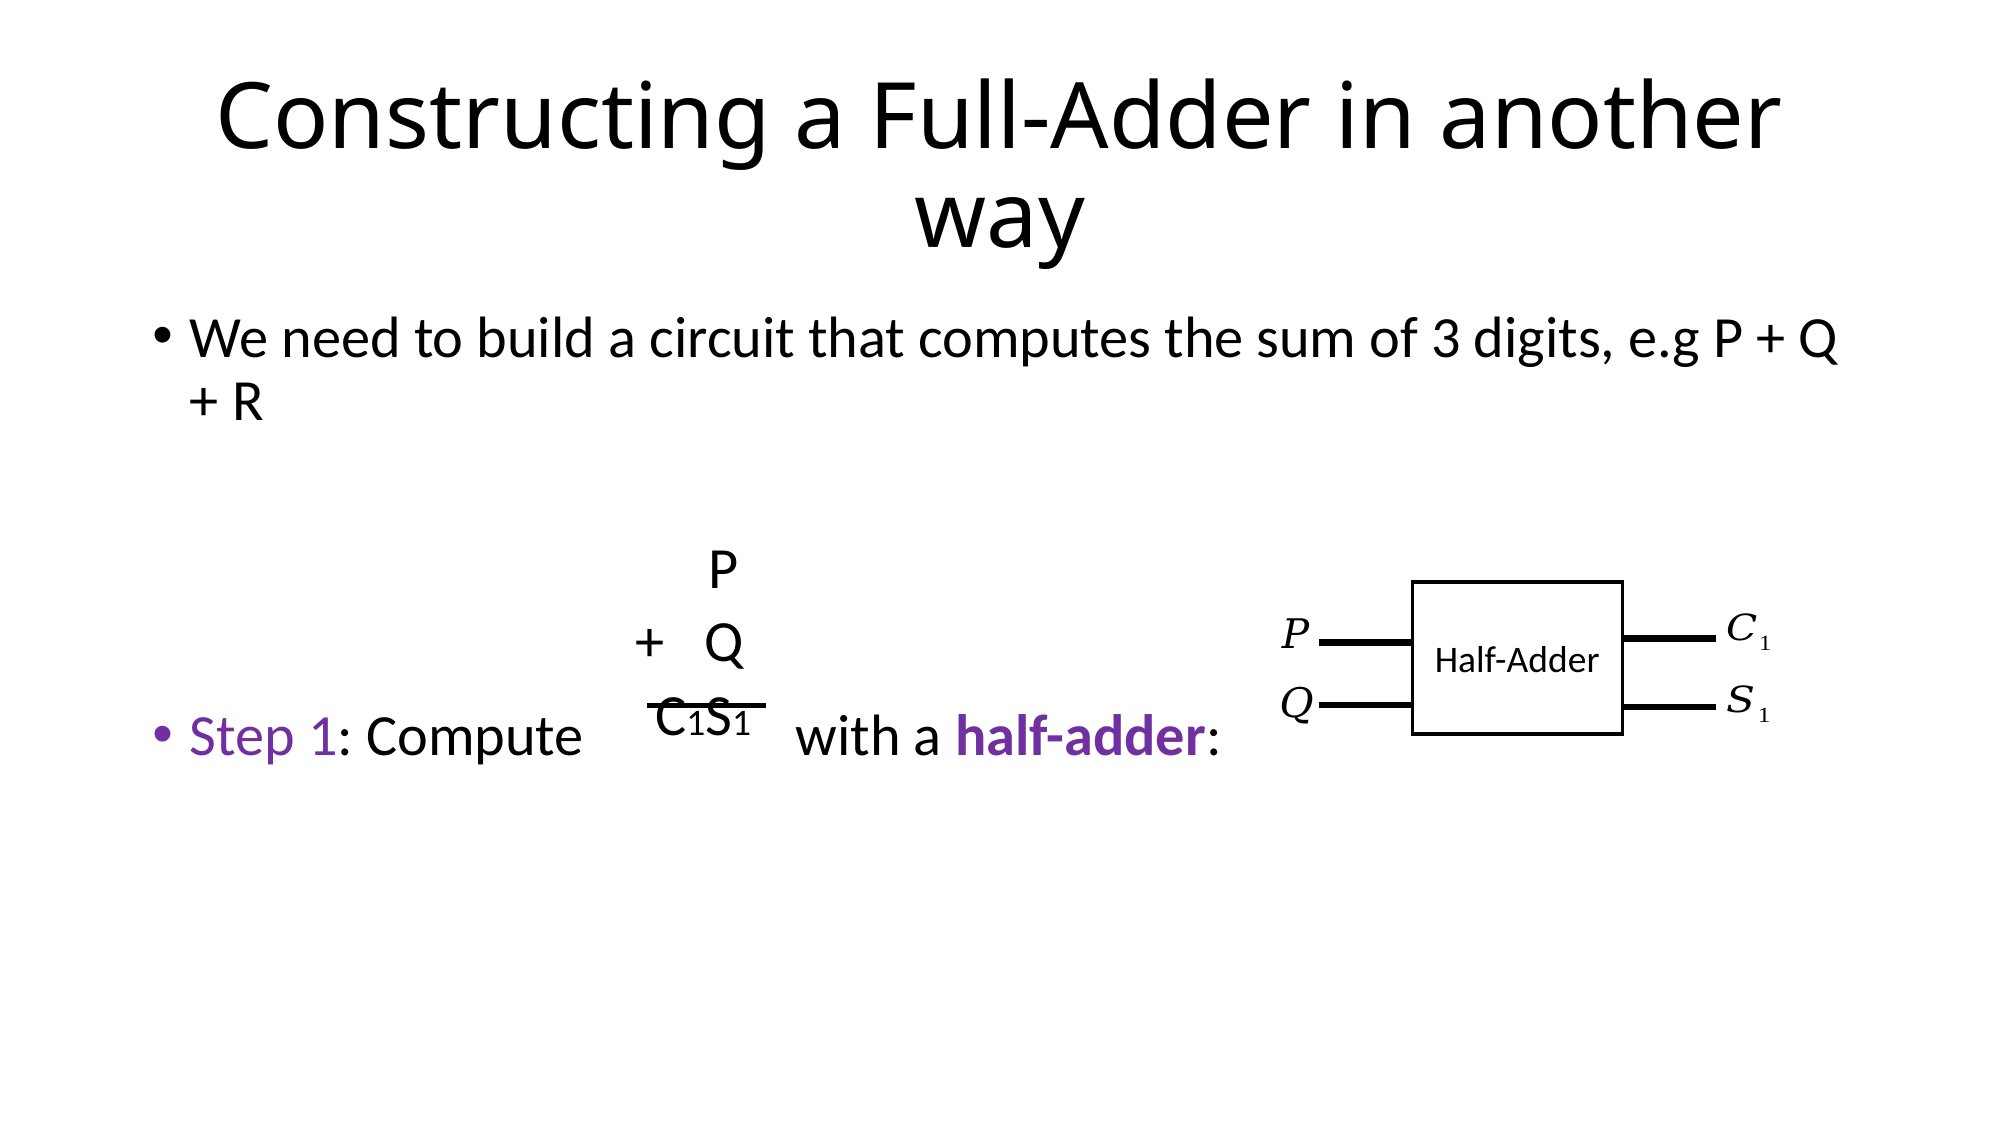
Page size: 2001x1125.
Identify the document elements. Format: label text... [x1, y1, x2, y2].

text_box Half-Adder [1411, 581, 1623, 735]
title Constructing a Full-Adder in another way [137, 59, 1863, 278]
table_cell C1S1 [596, 684, 784, 757]
table_header P [596, 537, 784, 611]
list We need to build a circuit that computes the sum of 3 digits, e.g P + Q + R Step 1: Compute with a half-adder: [137, 299, 1863, 1014]
table_cell + Q [596, 611, 784, 684]
